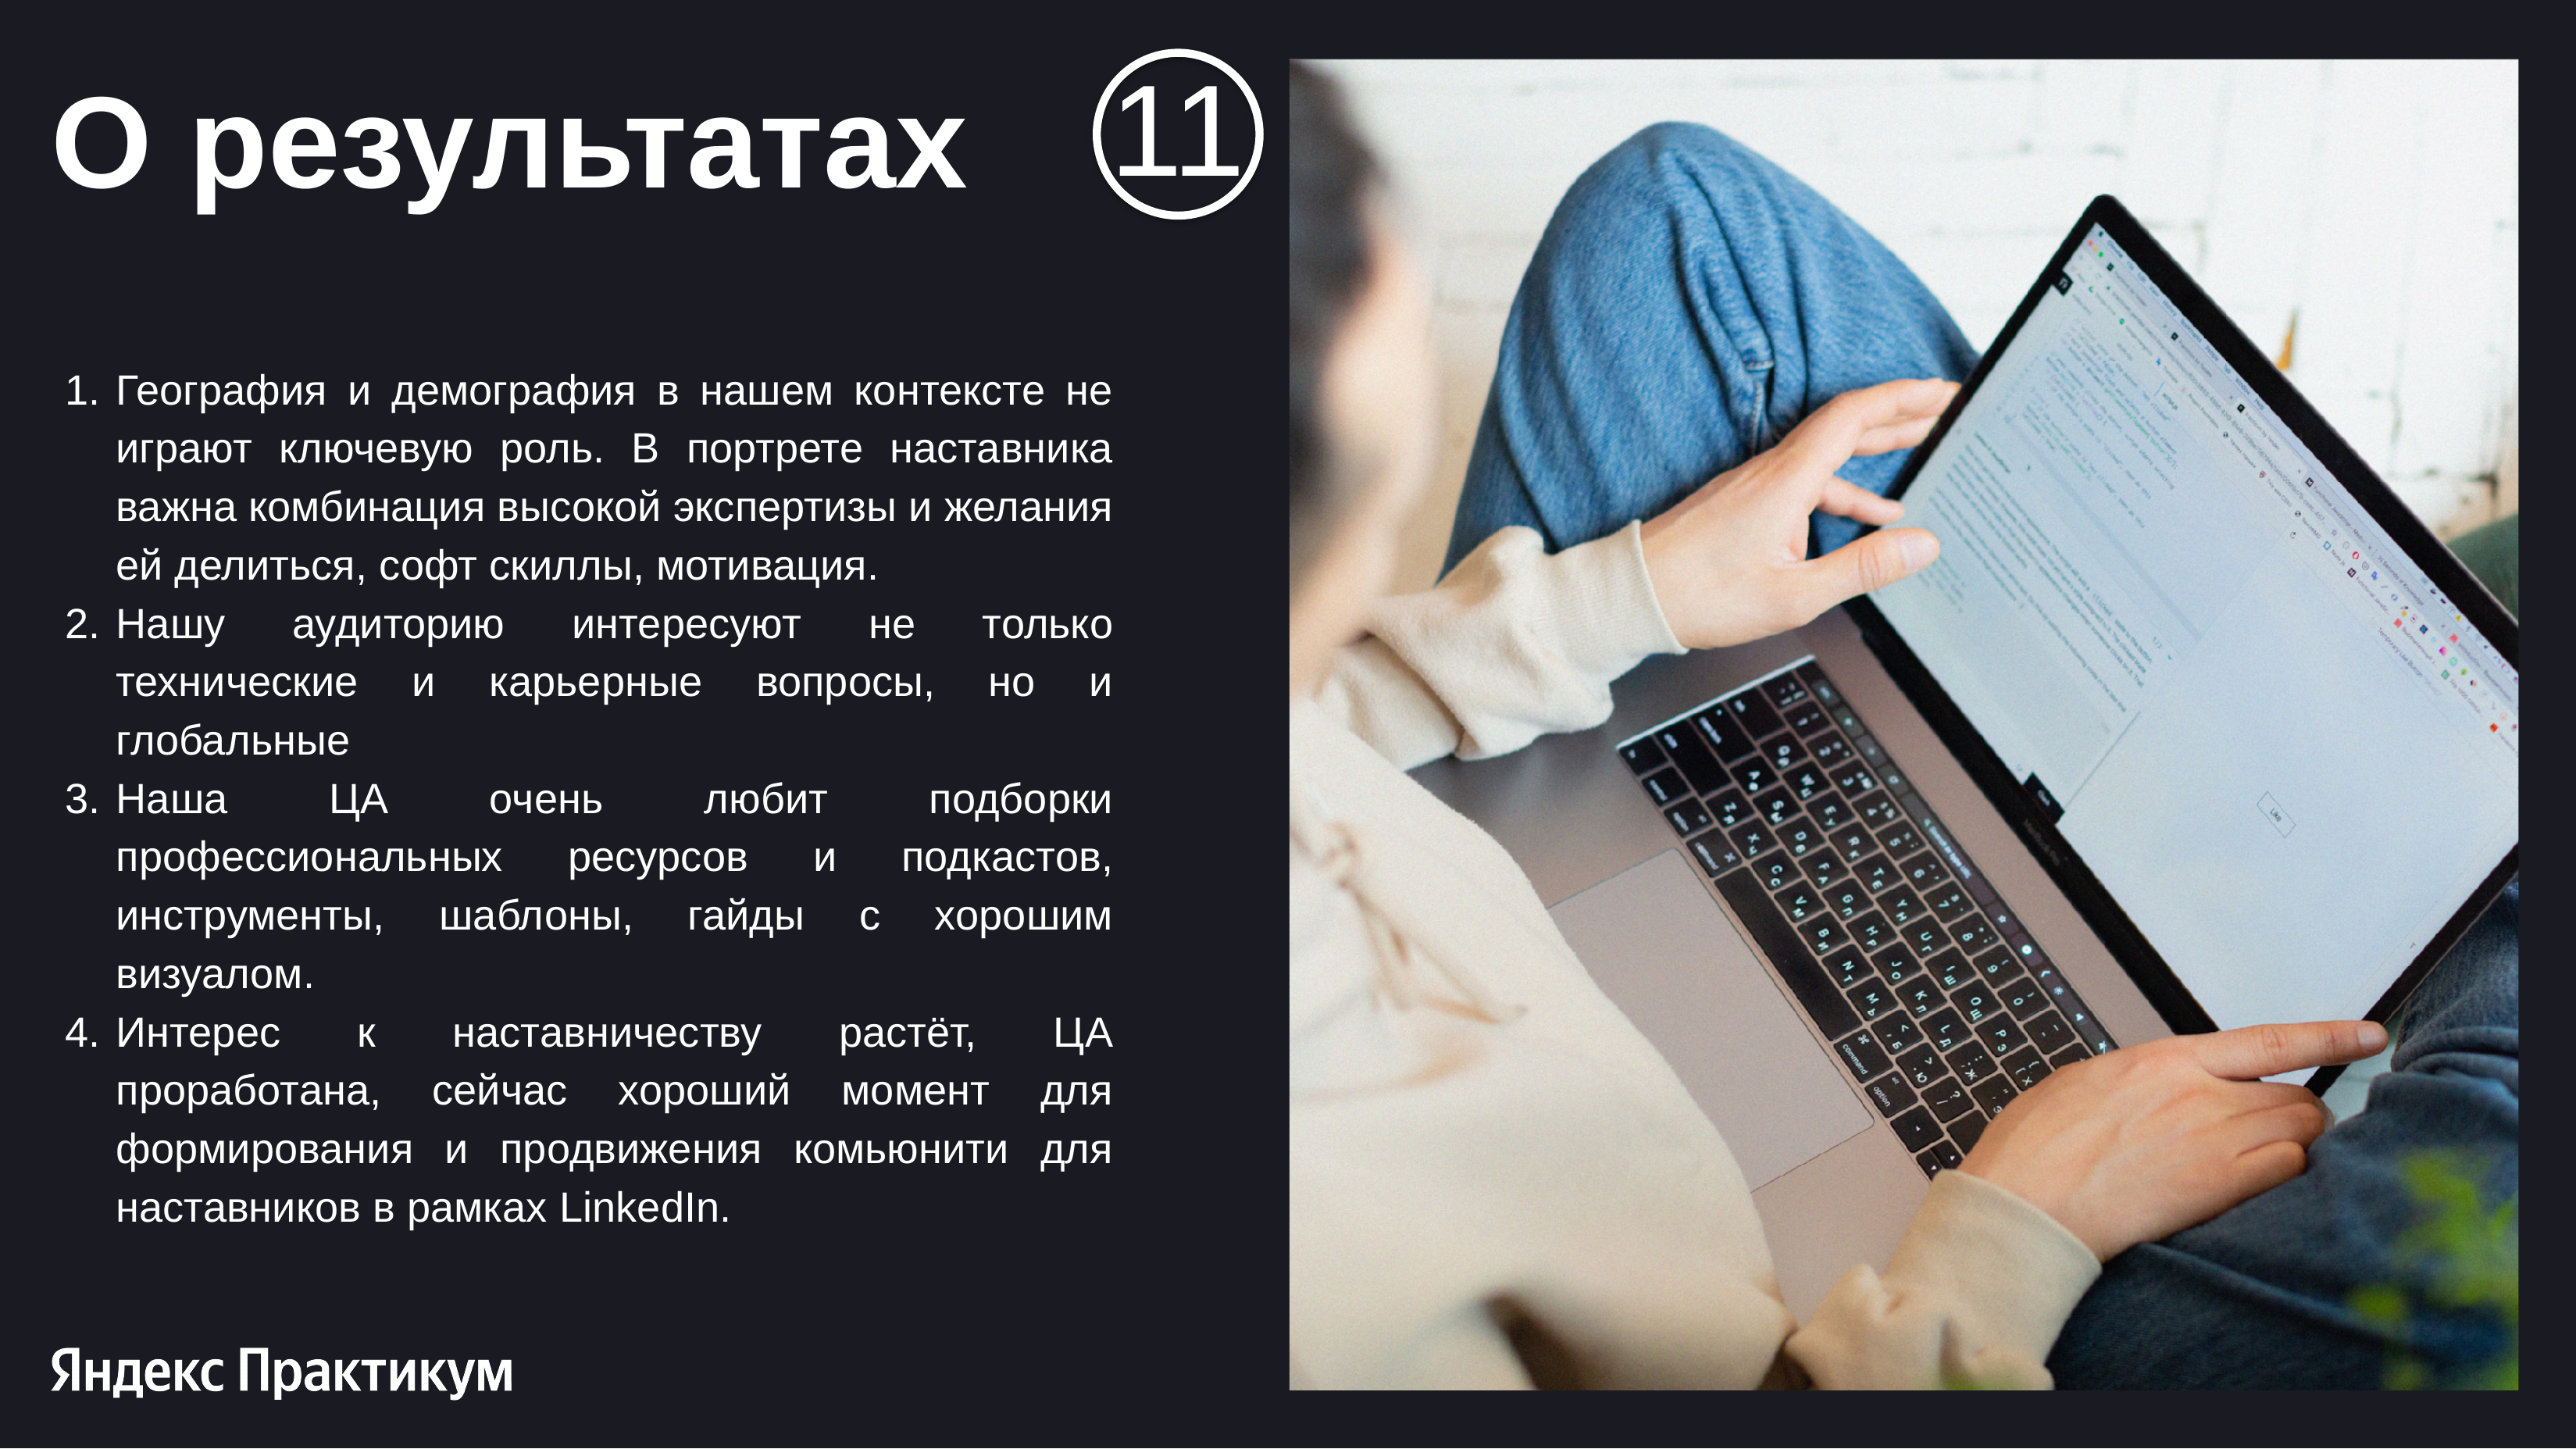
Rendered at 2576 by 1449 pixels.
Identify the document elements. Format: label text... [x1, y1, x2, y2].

text_box География и демография в нашем контексте не играют ключевую роль. В портрете наставника важна комбинация высокой экспертизы и желания ей делиться, софт скиллы, мотивация. Нашу аудиторию интересуют не только технические и карьерные вопросы, но и глобальные Наша ЦА очень любит подборки профессиональных ресурсов и подкастов, инструменты, шаблоны, гайды с хорошим визуалом. Интерес к наставничеству растёт, ЦА проработана, сейчас хороший момент для формирования и продвижения комьюнити для наставников в рамках LinkedIn. [45, 278, 1126, 1242]
picture [1289, 58, 2519, 1391]
text_box О результатах [51, 34, 1047, 278]
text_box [1096, 52, 1260, 216]
picture [51, 1347, 512, 1401]
